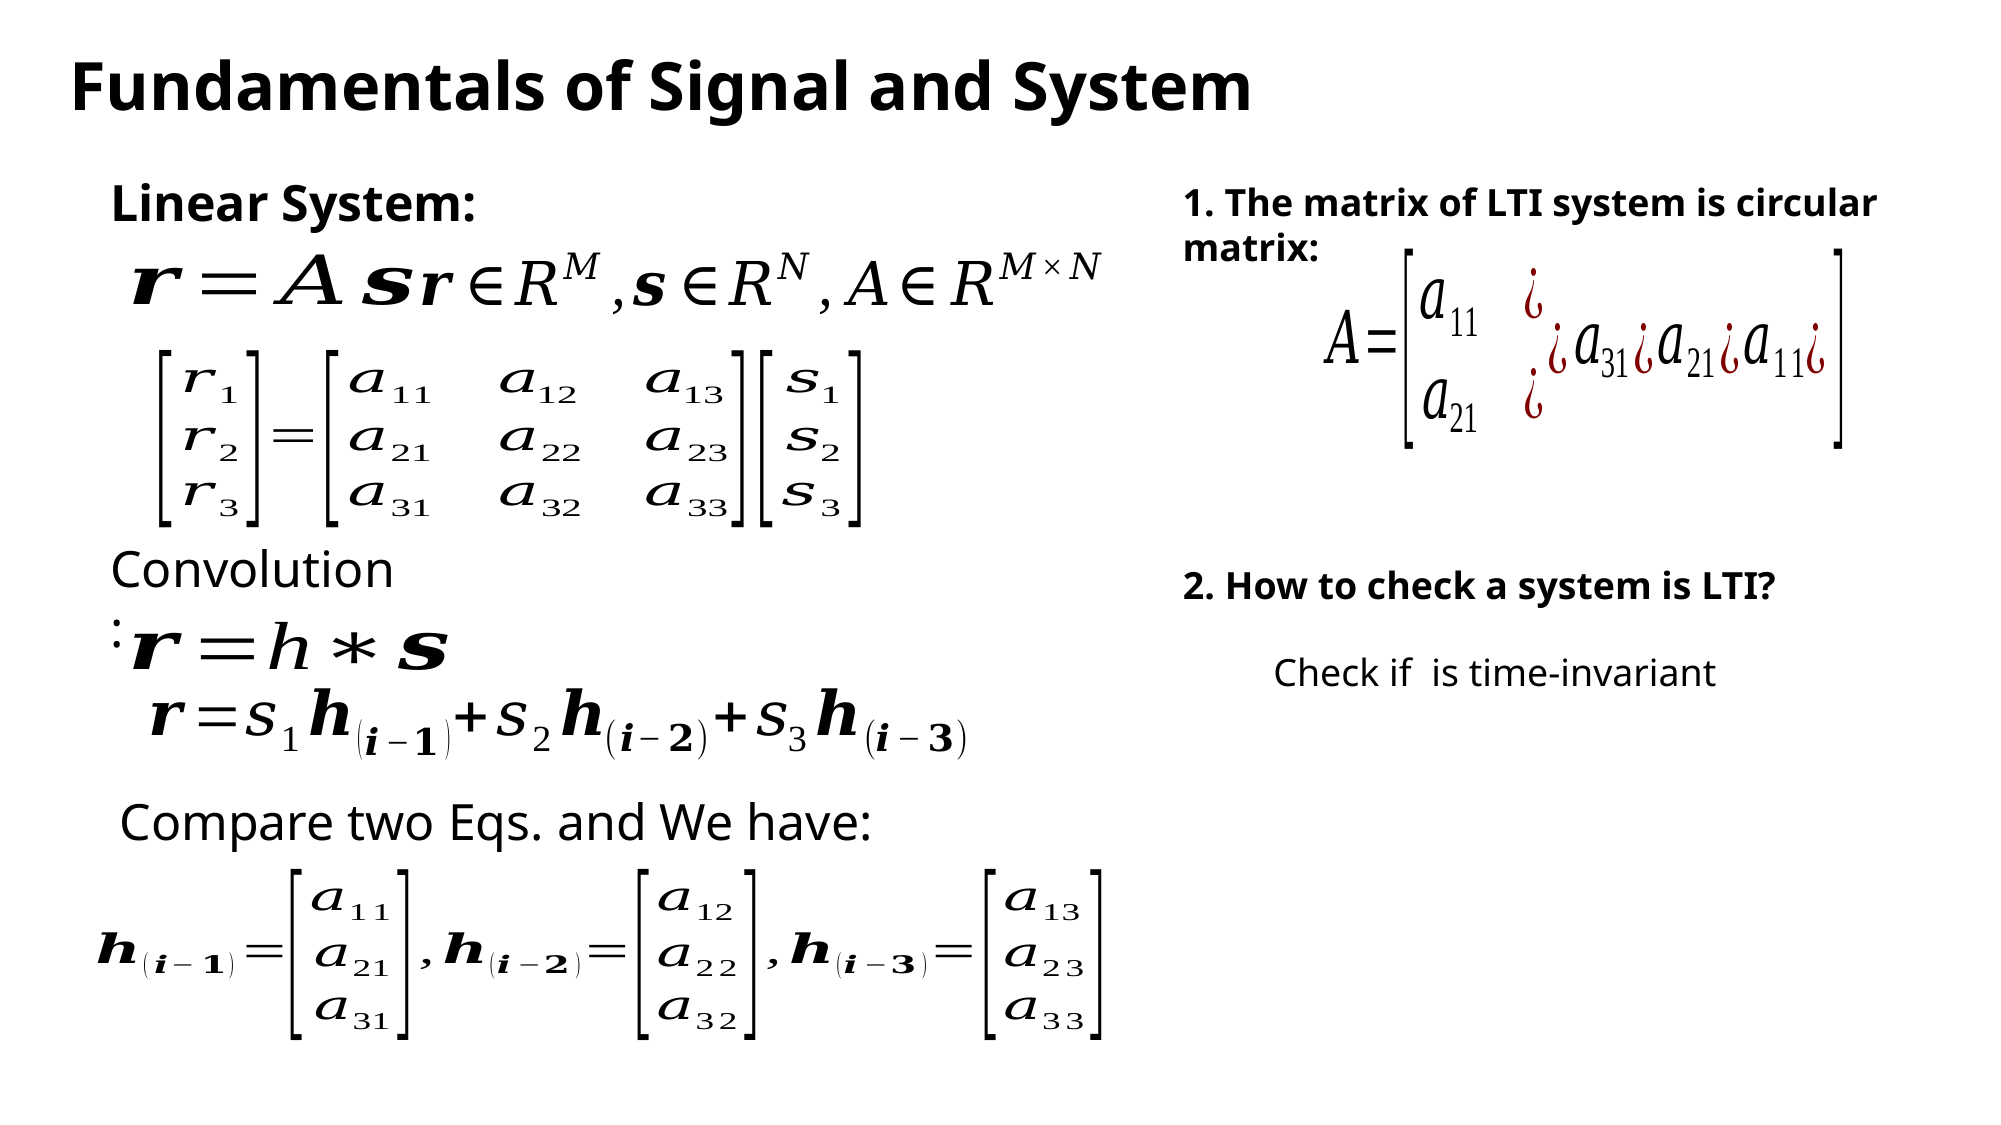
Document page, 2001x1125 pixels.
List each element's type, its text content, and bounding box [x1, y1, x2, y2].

text_box 1. The matrix of LTI system is circular matrix: [1167, 171, 1981, 277]
text_box Linear System: [95, 164, 981, 240]
text_box Fundamentals of Signal and System [54, 36, 1289, 132]
text_box 2. How to check a system is LTI? [1168, 554, 1819, 615]
text_box Compare two Eqs. and We have: [104, 782, 1189, 858]
text_box Convolution: [95, 530, 424, 666]
